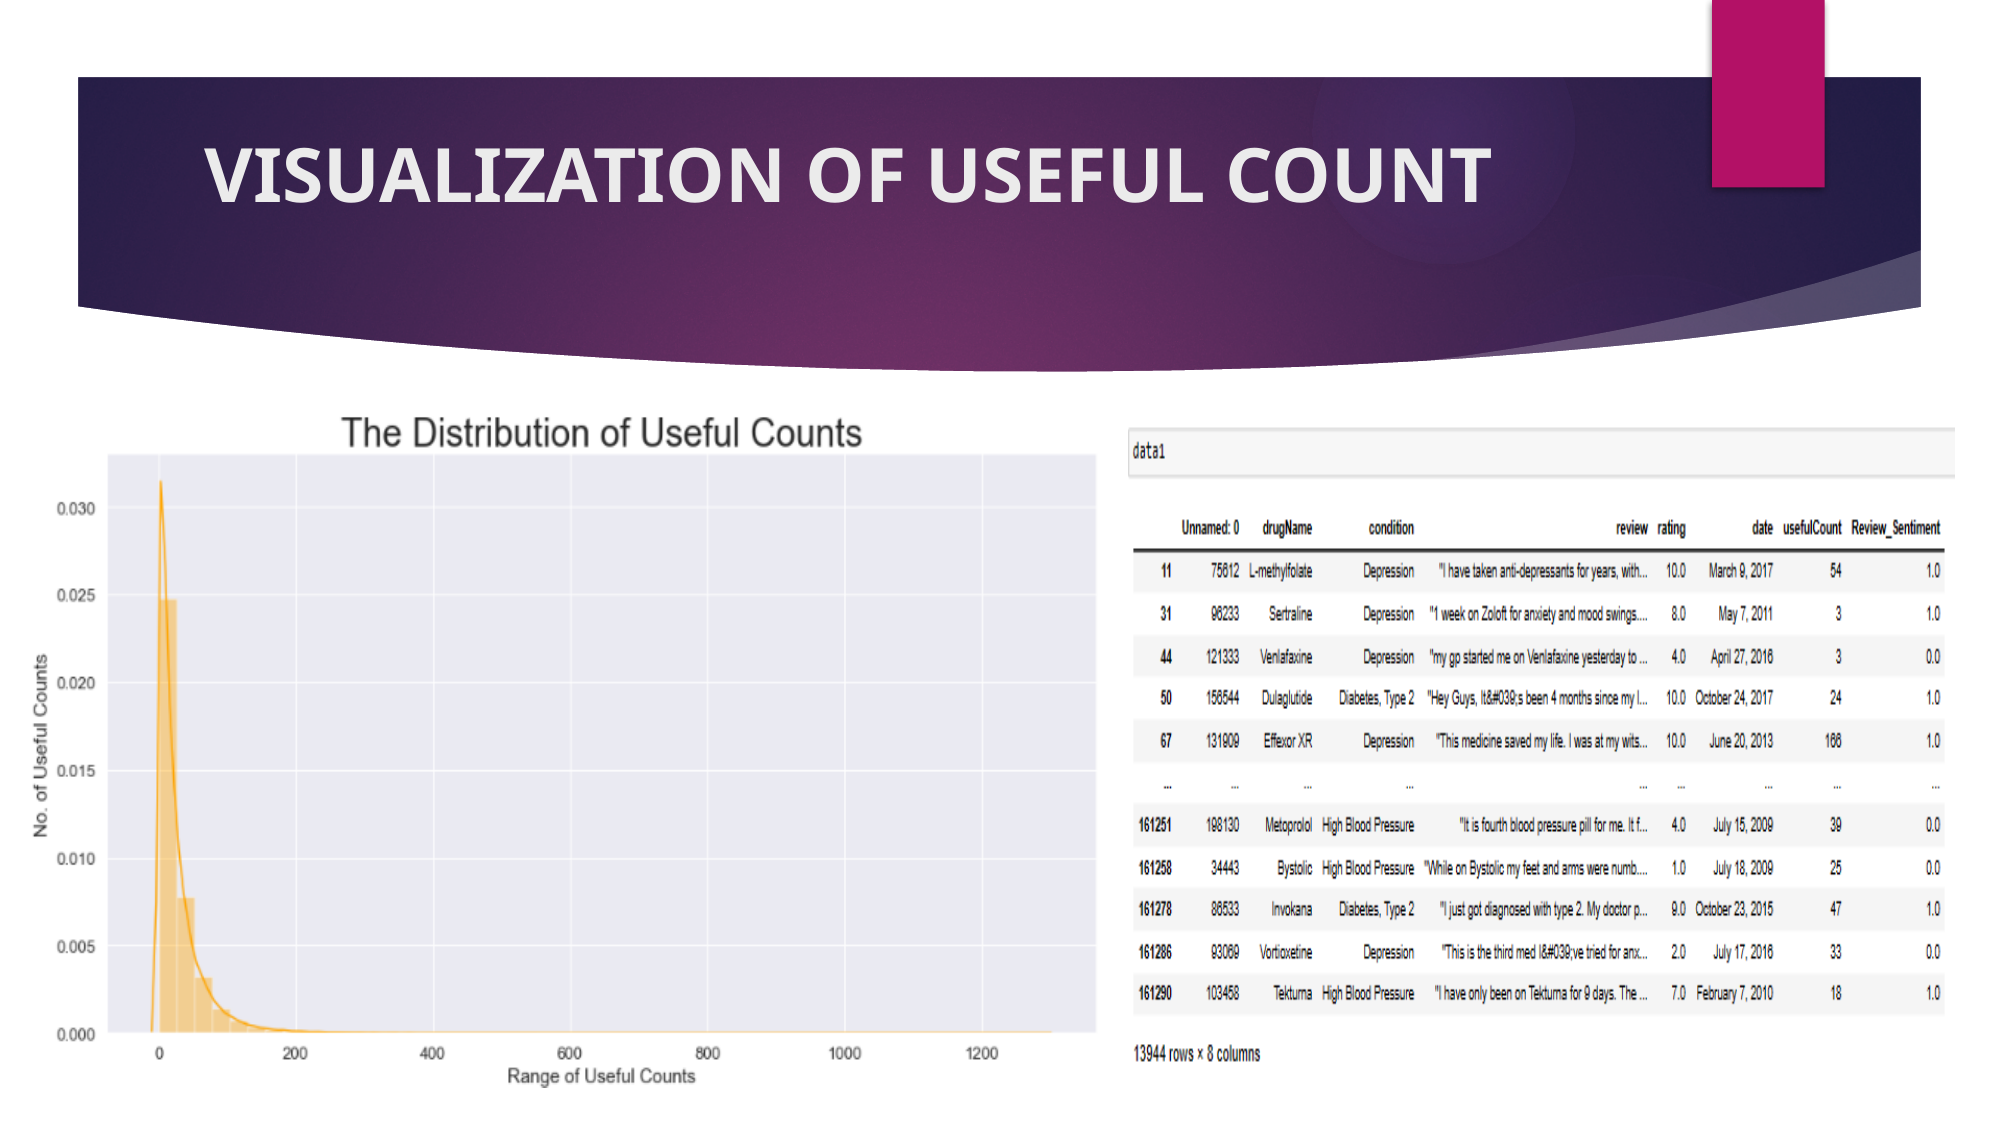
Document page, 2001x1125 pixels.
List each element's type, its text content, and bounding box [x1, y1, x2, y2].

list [0, 401, 1124, 1089]
picture [1123, 426, 1955, 1074]
title VISUALIZATION OF USEFUL COUNT [189, 159, 1627, 276]
